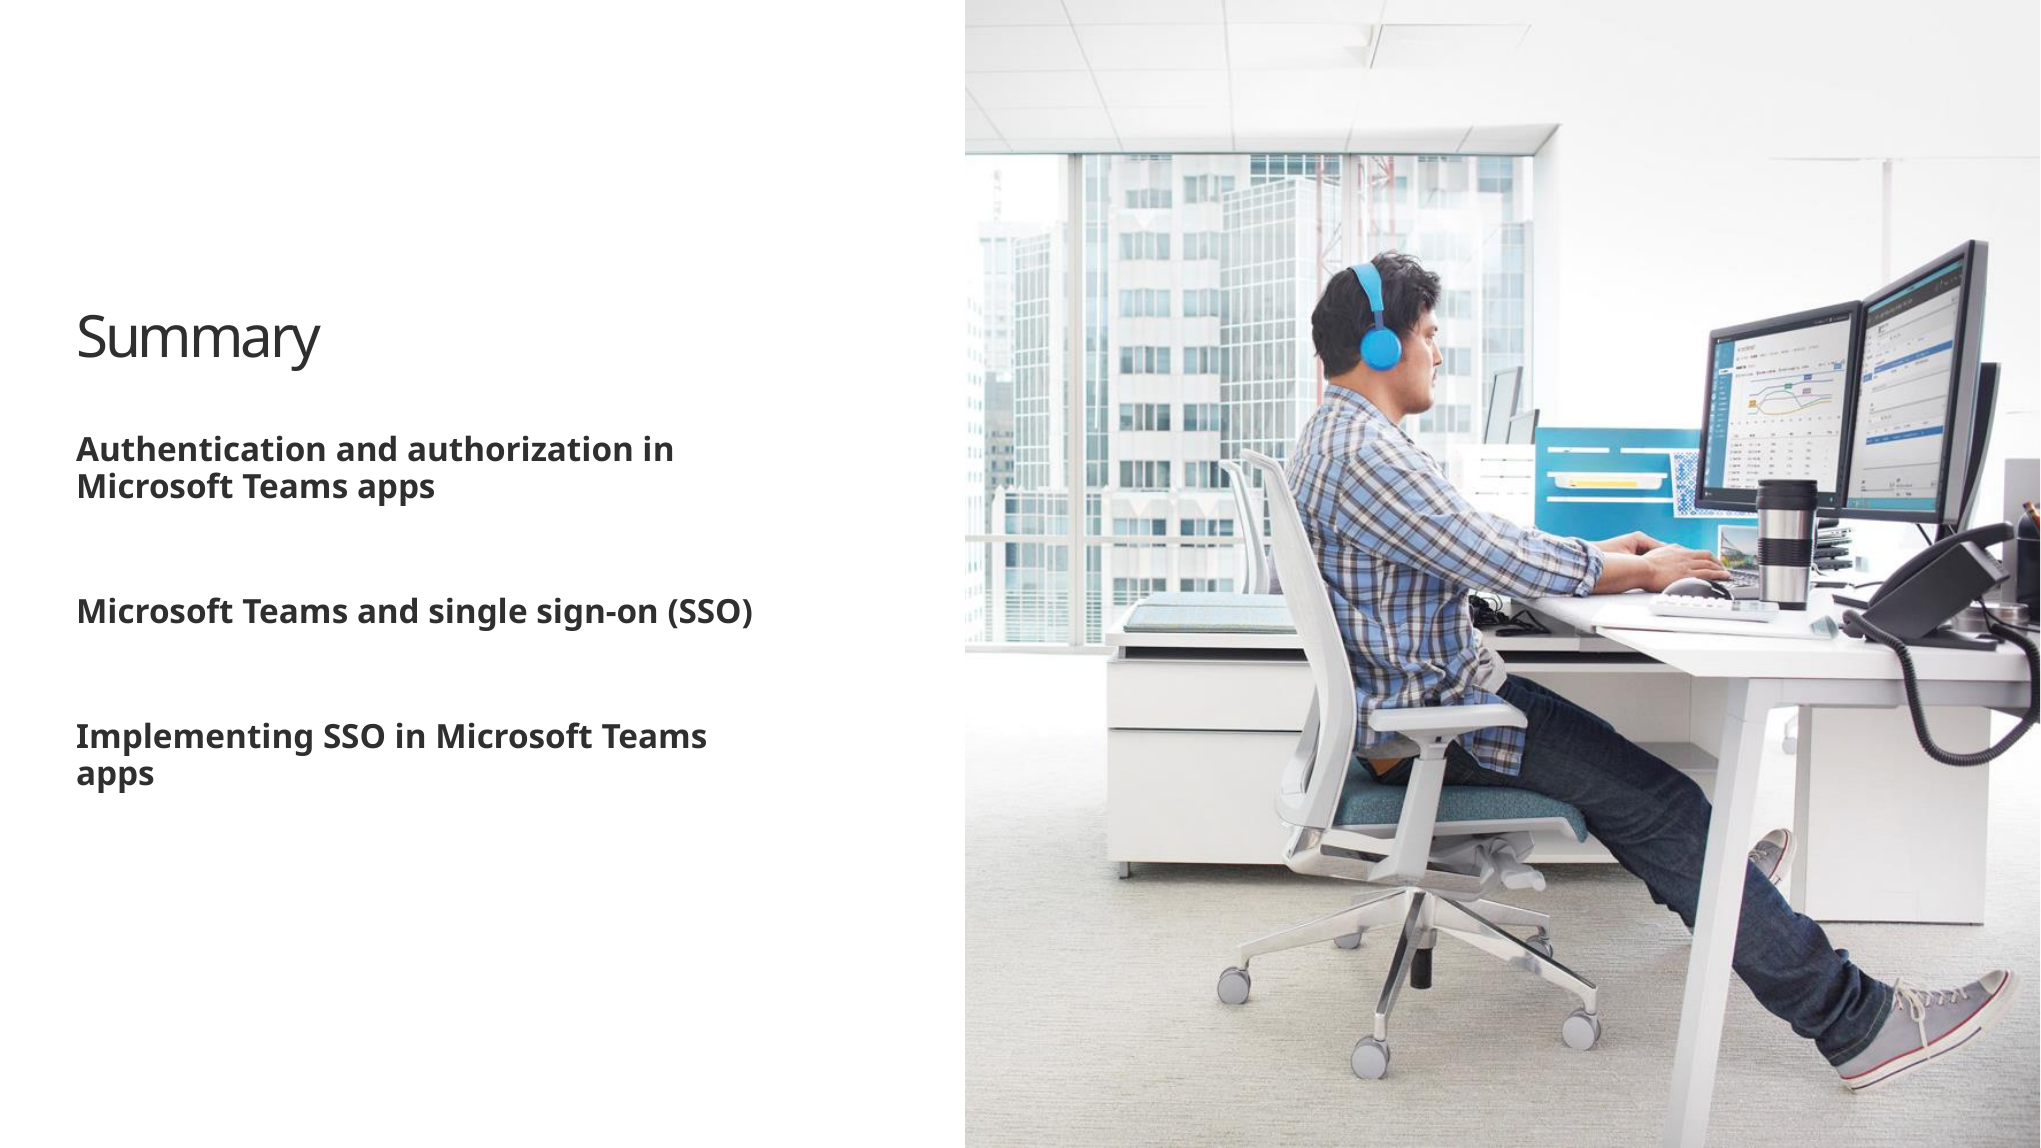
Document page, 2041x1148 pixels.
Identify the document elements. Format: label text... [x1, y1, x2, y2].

picture [965, 0, 2041, 1148]
text_box Authentication and authorization in Microsoft Teams apps Microsoft Teams and single sign-on (SSO) Implementing SSO in Microsoft Teams apps [76, 430, 771, 793]
title Summary [76, 302, 965, 370]
